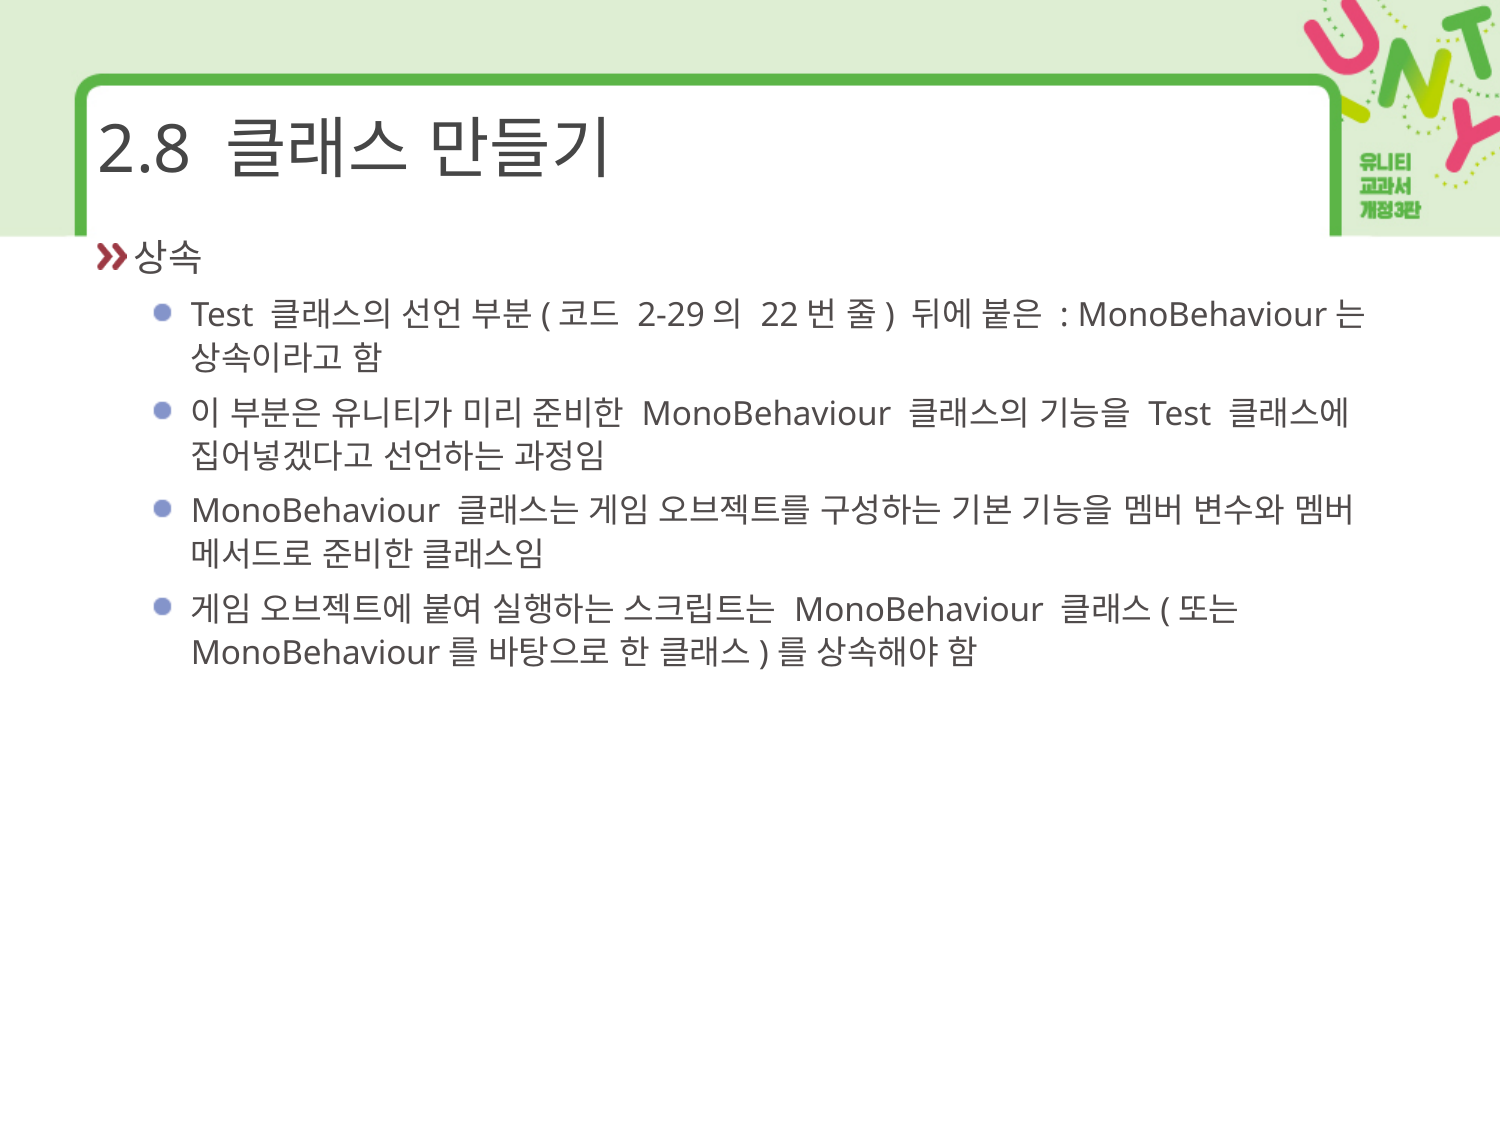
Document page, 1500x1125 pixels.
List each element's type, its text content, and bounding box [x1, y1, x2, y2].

picture [0, 0, 1500, 1125]
title 2.8 클래스 만들기 [82, 61, 1413, 193]
list 상속 Test 클래스의 선언 부분(코드 2-29의 22번 줄) 뒤에 붙은 : MonoBehaviour는 상속이라고 함 이 부분은 유니티가 미리 준비한 MonoBehaviour 클래스의 기능을 Test 클래스에 집어넣겠다고 선언하는 과정임 MonoBehaviour 클래스는 게임 오브젝트를 구성하는 기본 기능을 멤버 변수와 멤버 메서드로 준비한 클래스임 게임 오브젝트에 붙여 실행하는 스크립트는 MonoBehaviour 클래스(또는 MonoBehaviour를 바탕으로 한 클래스)를 상속해야 함 [81, 222, 1412, 1037]
